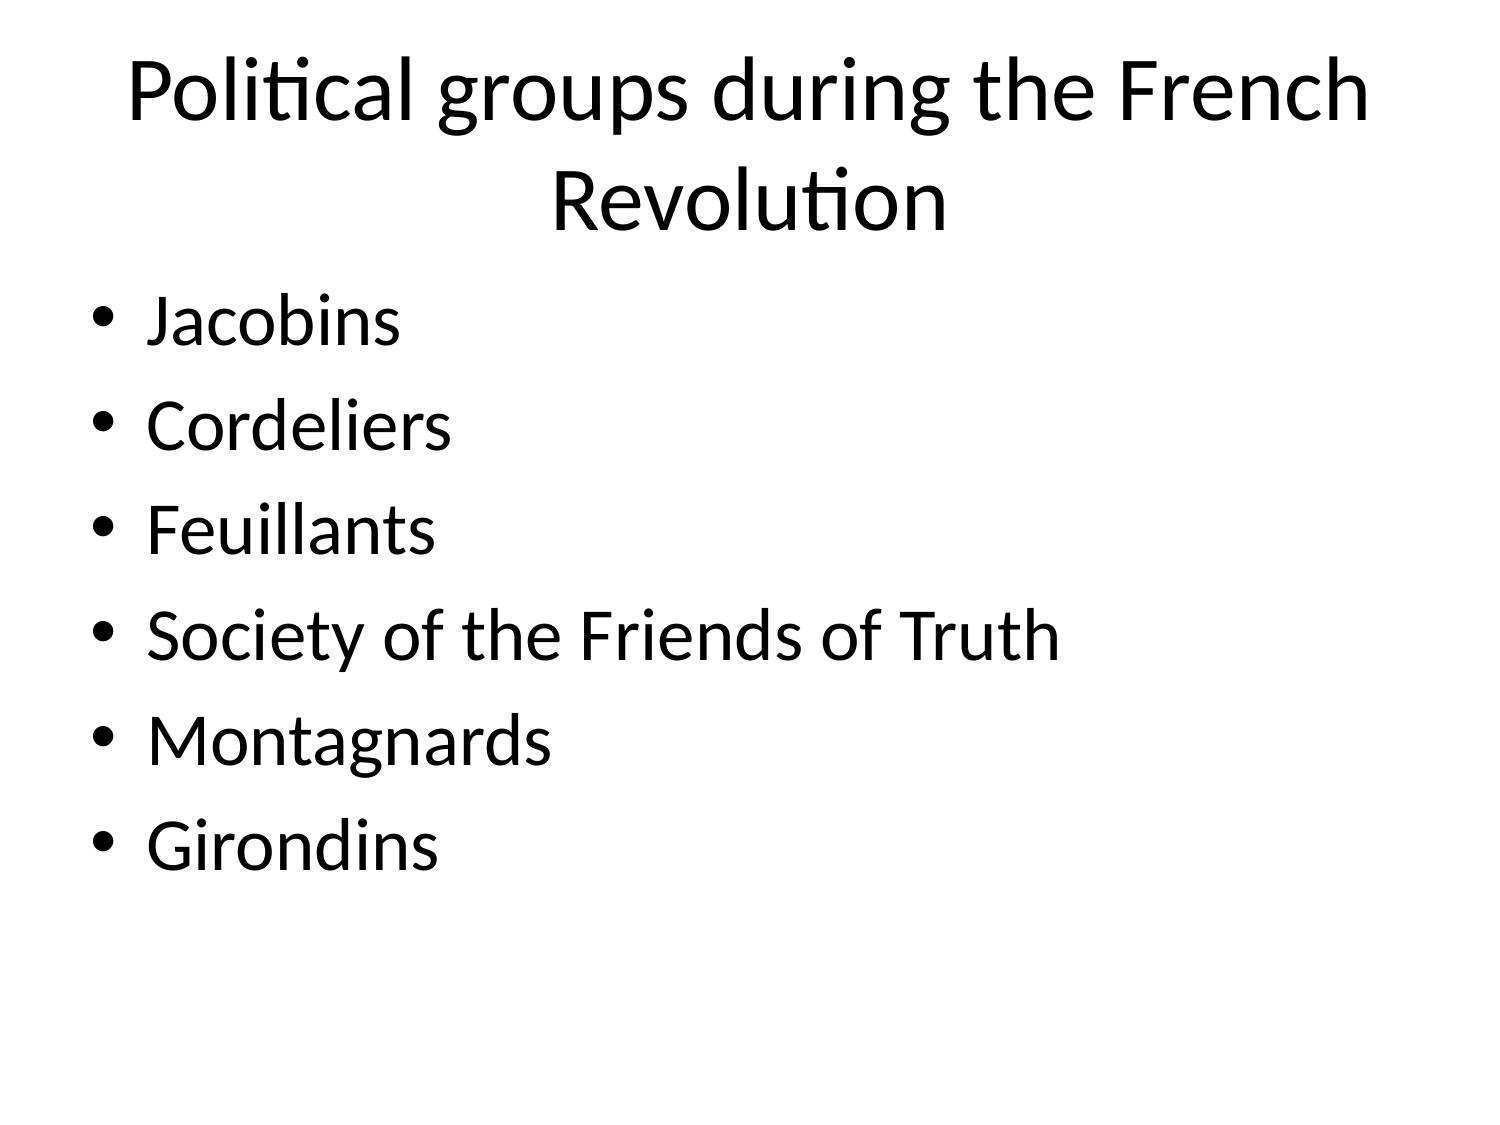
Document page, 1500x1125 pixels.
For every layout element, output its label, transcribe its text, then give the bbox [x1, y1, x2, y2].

title Political groups during the French Revolution [75, 45, 1425, 233]
list Jacobins Cordeliers Feuillants Society of the Friends of Truth Montagnards Girondins [75, 262, 1425, 1005]
